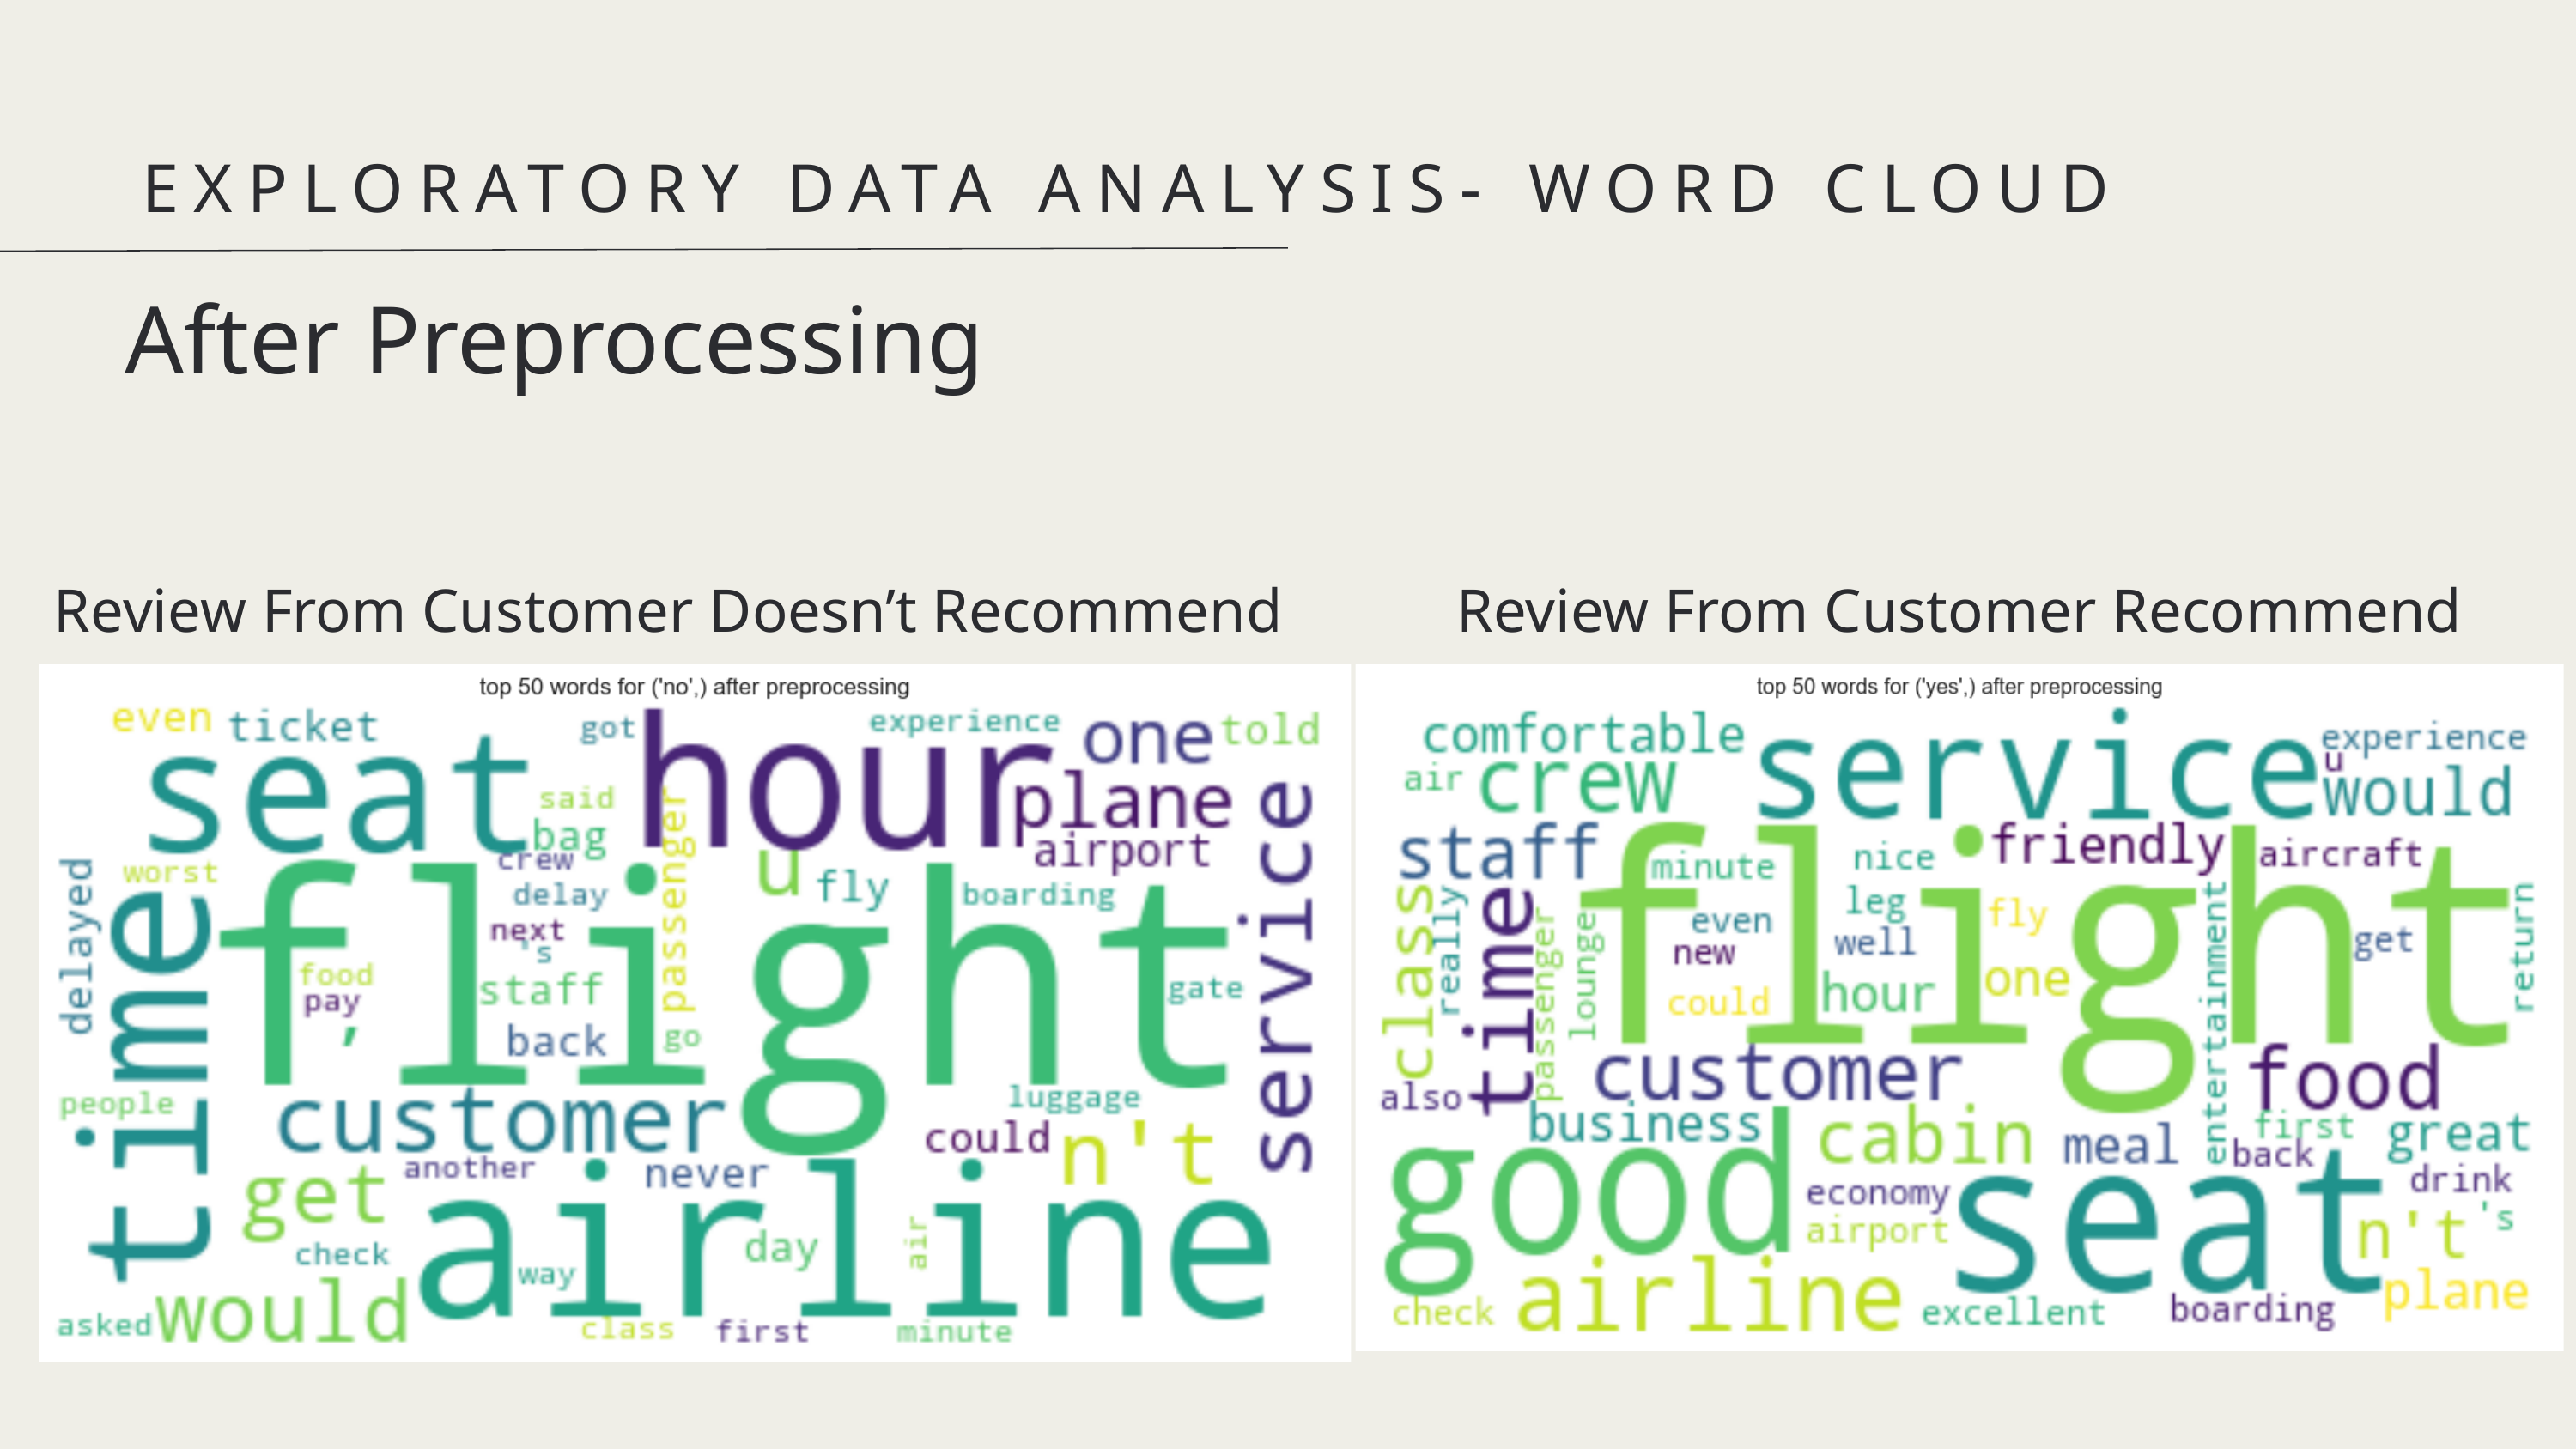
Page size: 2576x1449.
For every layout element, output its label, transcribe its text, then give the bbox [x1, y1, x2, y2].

text_box Review From Customer Recommend [1314, 561, 2576, 645]
text_box [39, 664, 1352, 1362]
text_box After Preprocessing [0, 262, 1200, 392]
text_box Review From Customer Doesn’t Recommend [22, 561, 1314, 645]
text_box EXPLORATORY DATA ANALYSIS- WORD CLOUD [142, 132, 2428, 226]
text_box [1355, 664, 2564, 1351]
